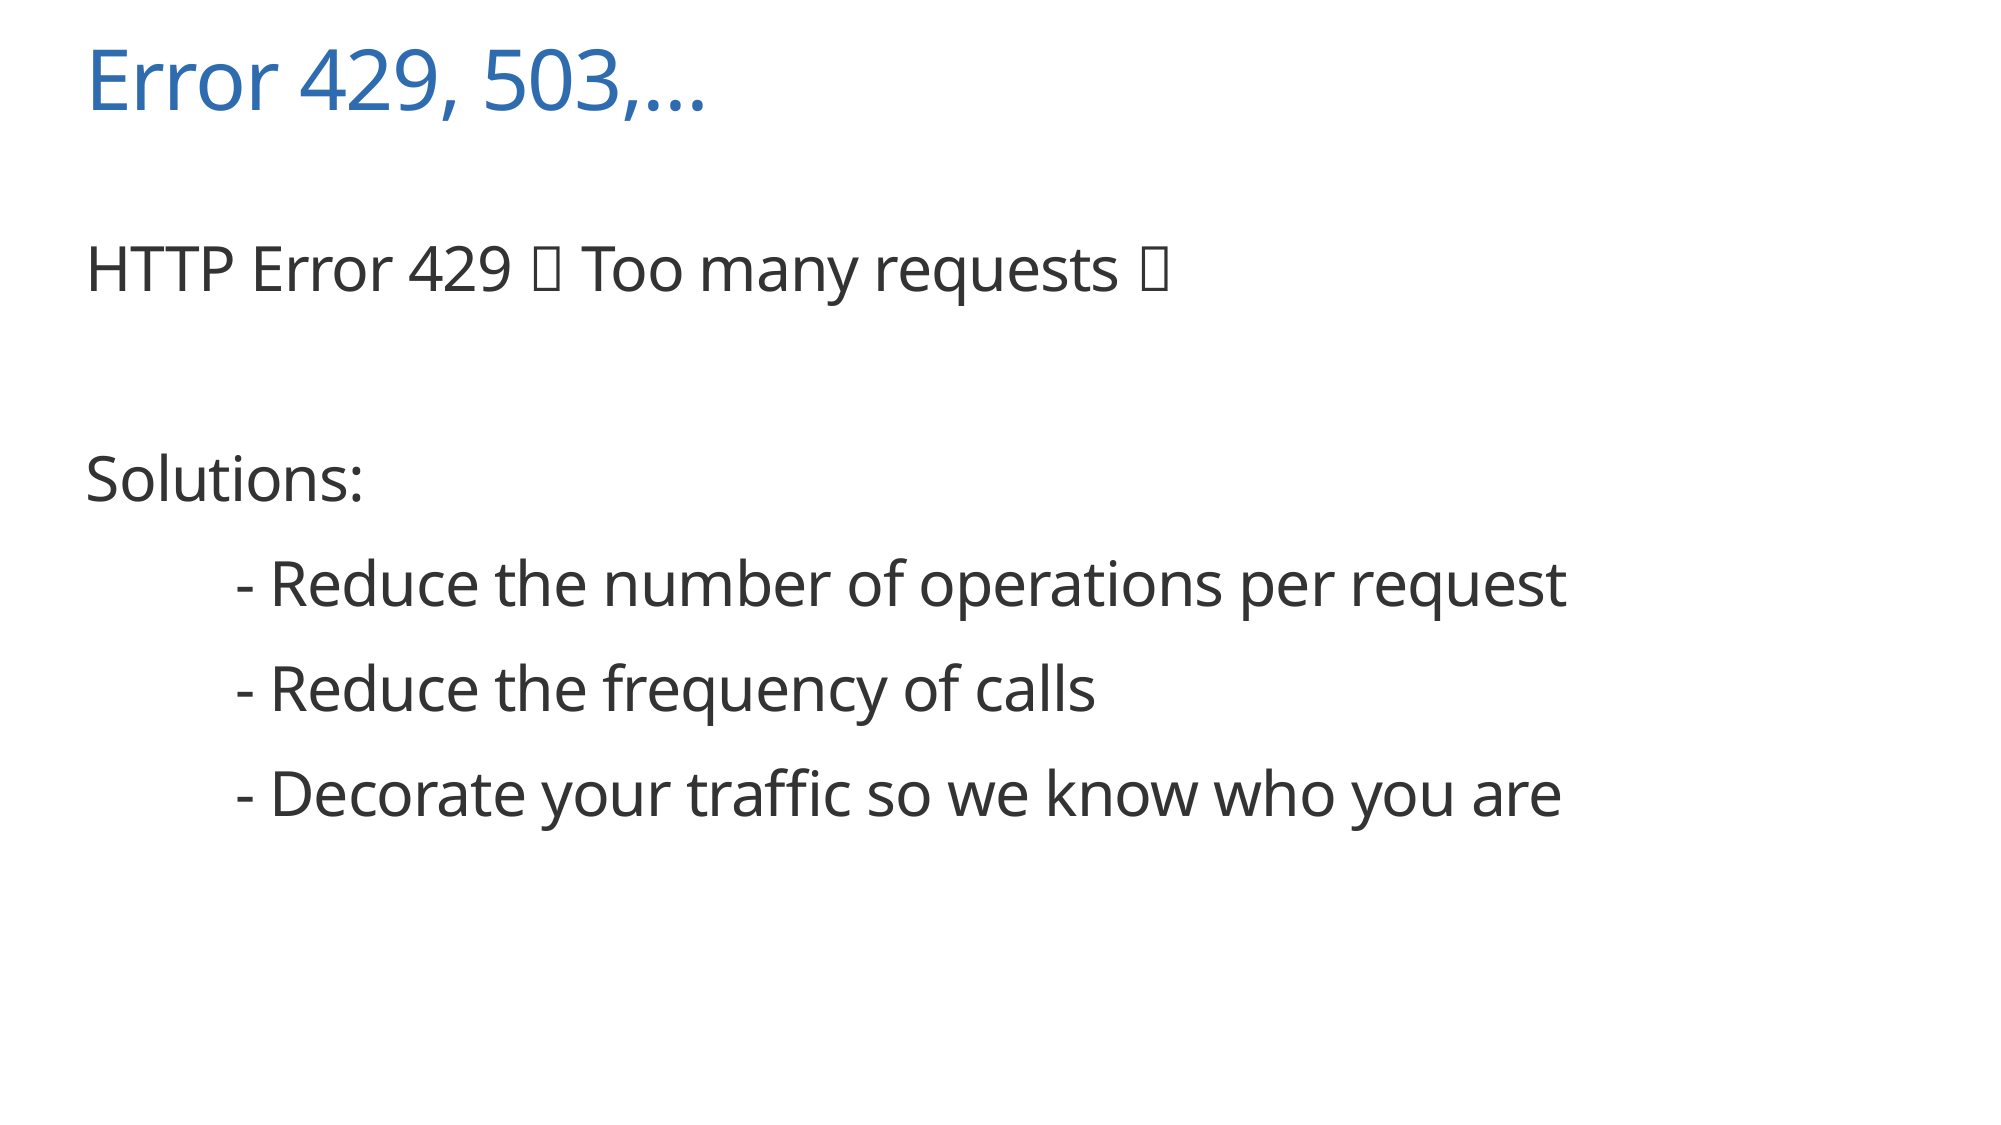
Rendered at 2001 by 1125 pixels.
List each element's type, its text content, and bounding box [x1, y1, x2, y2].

list HTTP Error 429  Too many requests  Solutions: - Reduce the number of operations per request - Reduce the frequency of calls - Decorate your traffic so we know who you are [85, 237, 1915, 935]
title Error 429, 503,… [85, 37, 1915, 161]
